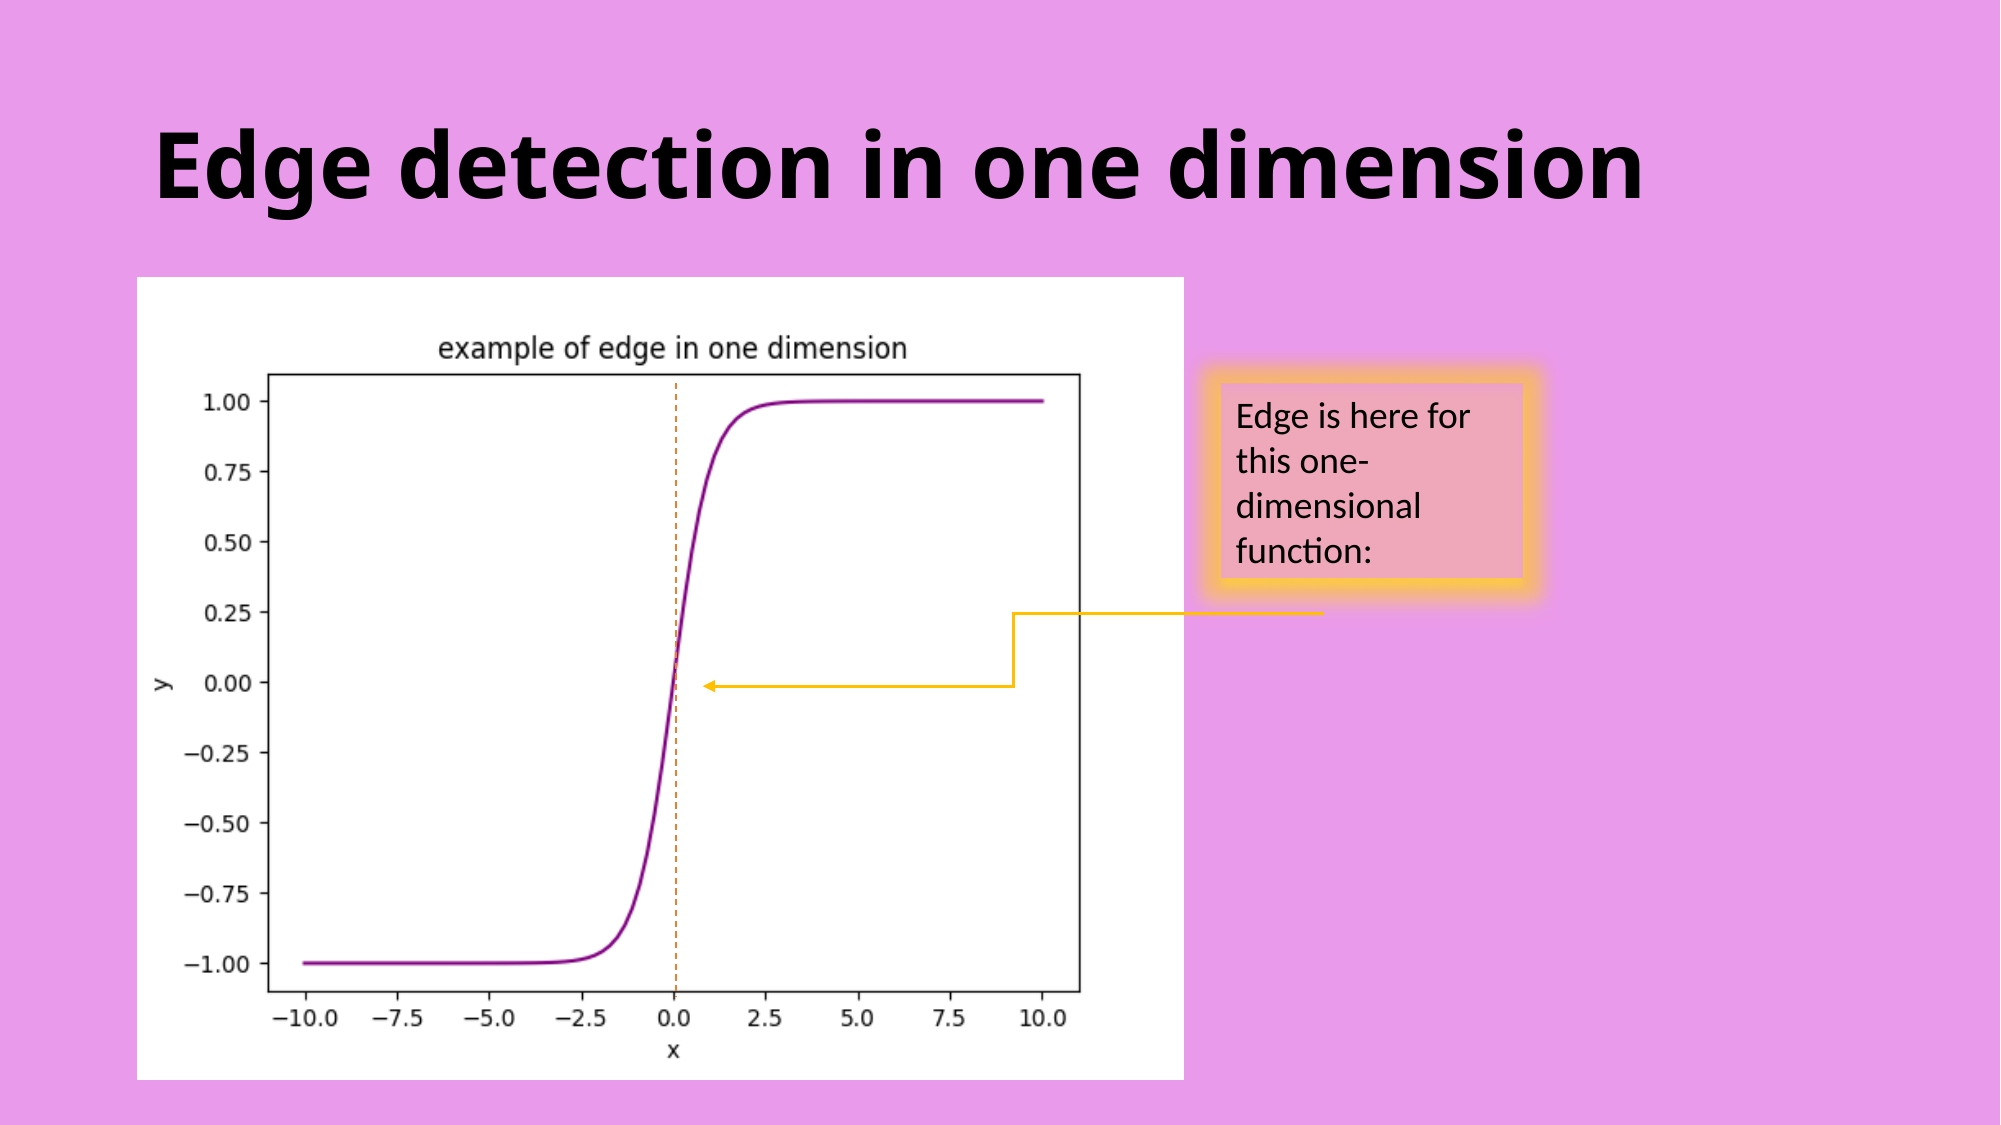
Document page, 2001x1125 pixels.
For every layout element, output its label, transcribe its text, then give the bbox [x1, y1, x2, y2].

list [137, 277, 1184, 1080]
text_box Edge is here for this one-dimensional function: [1221, 383, 1523, 578]
title Edge detection in one dimension [137, 59, 1863, 278]
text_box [702, 613, 1324, 687]
